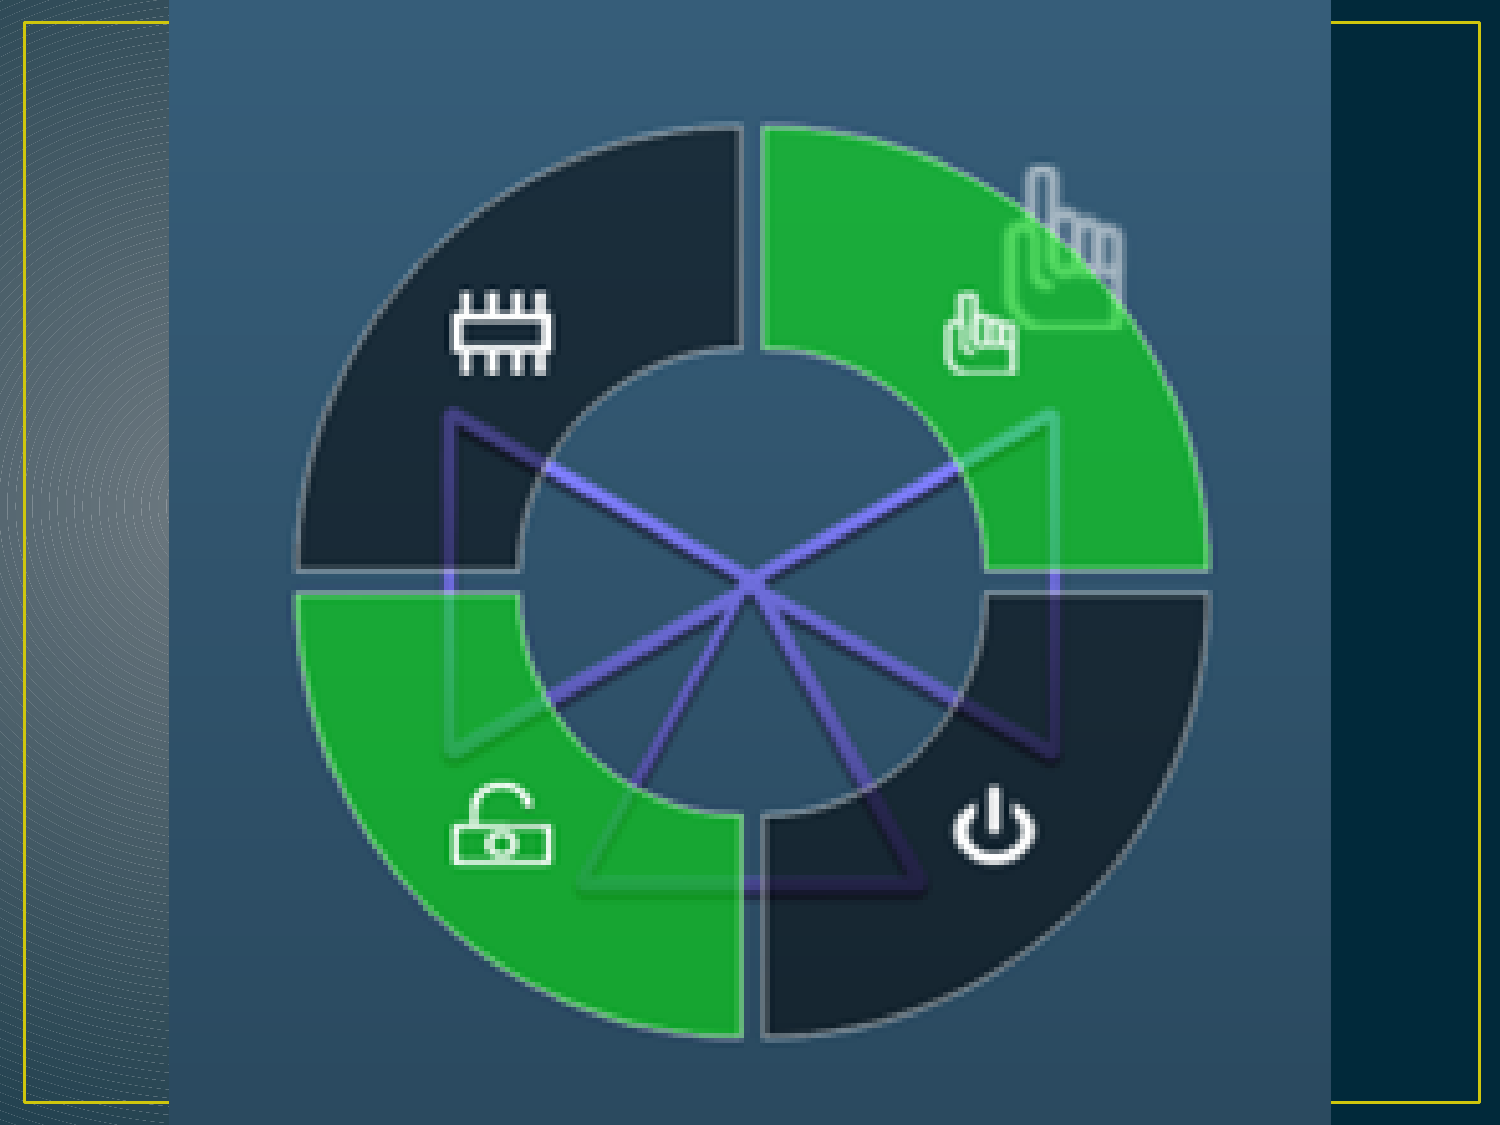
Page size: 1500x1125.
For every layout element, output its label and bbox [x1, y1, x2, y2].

picture [169, 0, 1331, 1125]
